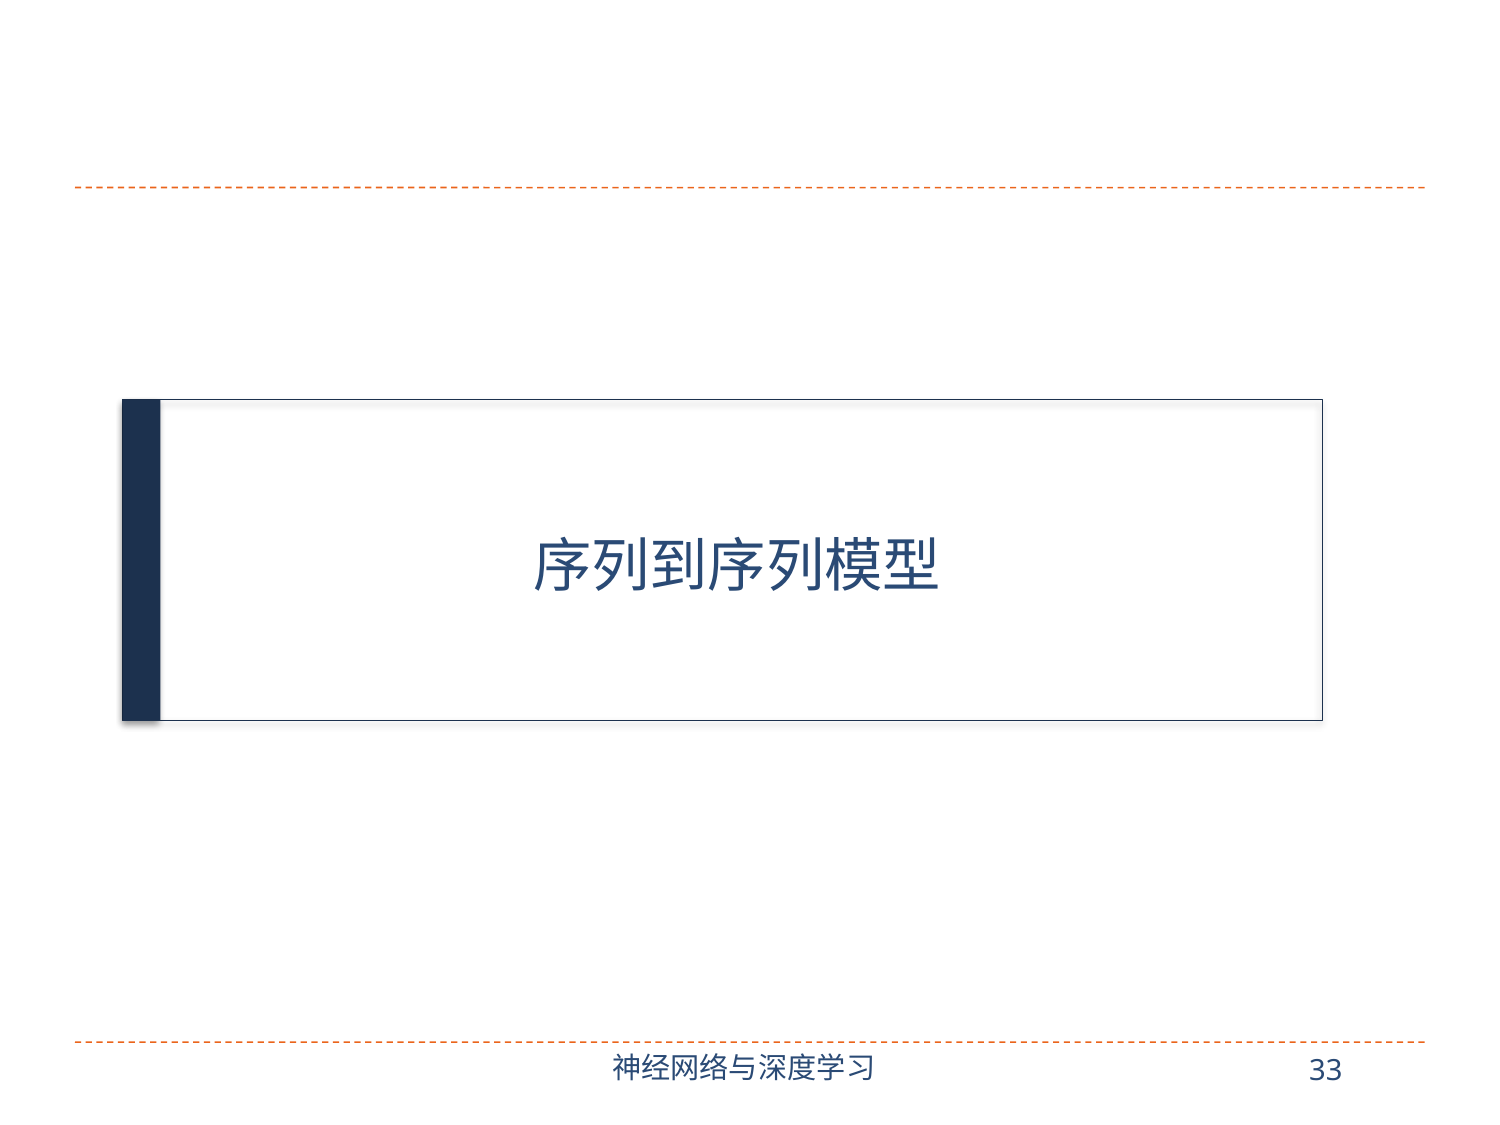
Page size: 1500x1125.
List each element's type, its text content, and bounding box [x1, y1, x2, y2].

title 序列到序列模型 [174, 439, 1300, 688]
